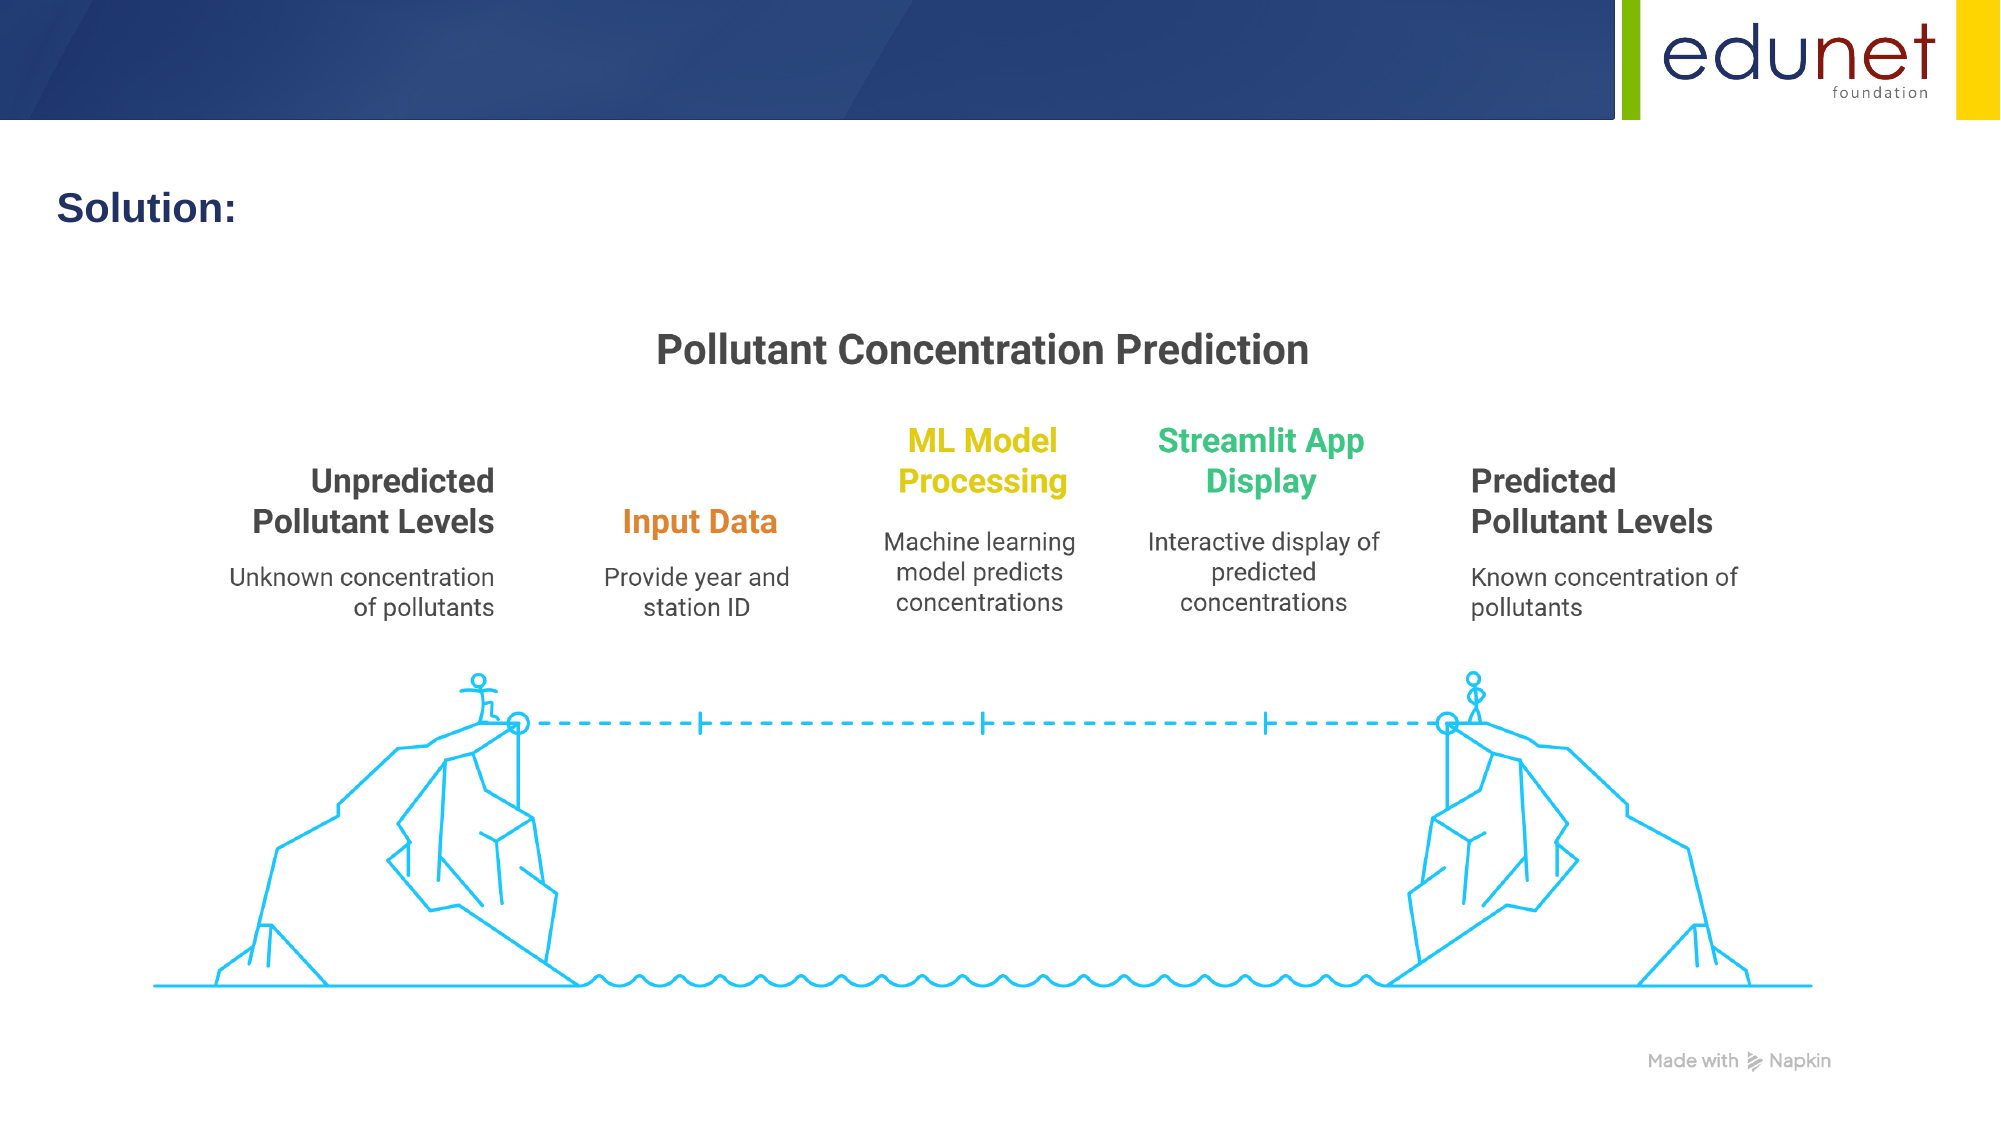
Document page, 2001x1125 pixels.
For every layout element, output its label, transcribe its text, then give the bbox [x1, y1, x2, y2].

picture [93, 238, 1871, 1107]
text_box Solution: [41, 172, 1043, 238]
picture [1652, 12, 1948, 108]
